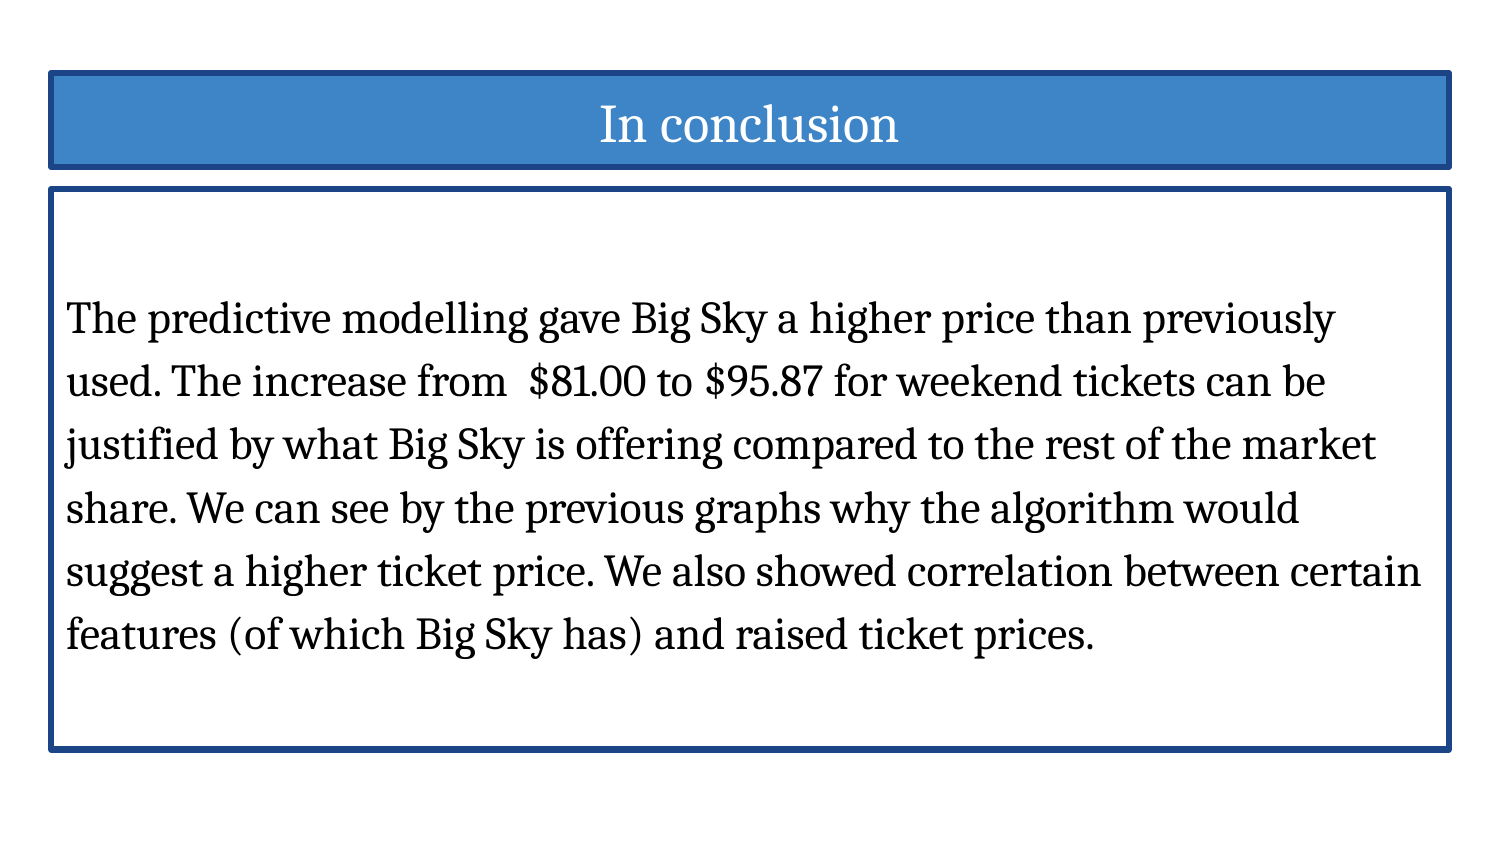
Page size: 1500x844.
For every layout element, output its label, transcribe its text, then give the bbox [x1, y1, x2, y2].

list The predictive modelling gave Big Sky a higher price than previously used. The increase from $81.00 to $95.87 for weekend tickets can be justified by what Big Sky is offering compared to the rest of the market share. We can see by the previous graphs why the algorithm would suggest a higher ticket price. We also showed correlation between certain features (of which Big Sky has) and raised ticket prices. [51, 189, 1449, 750]
title In conclusion [51, 72, 1449, 167]
